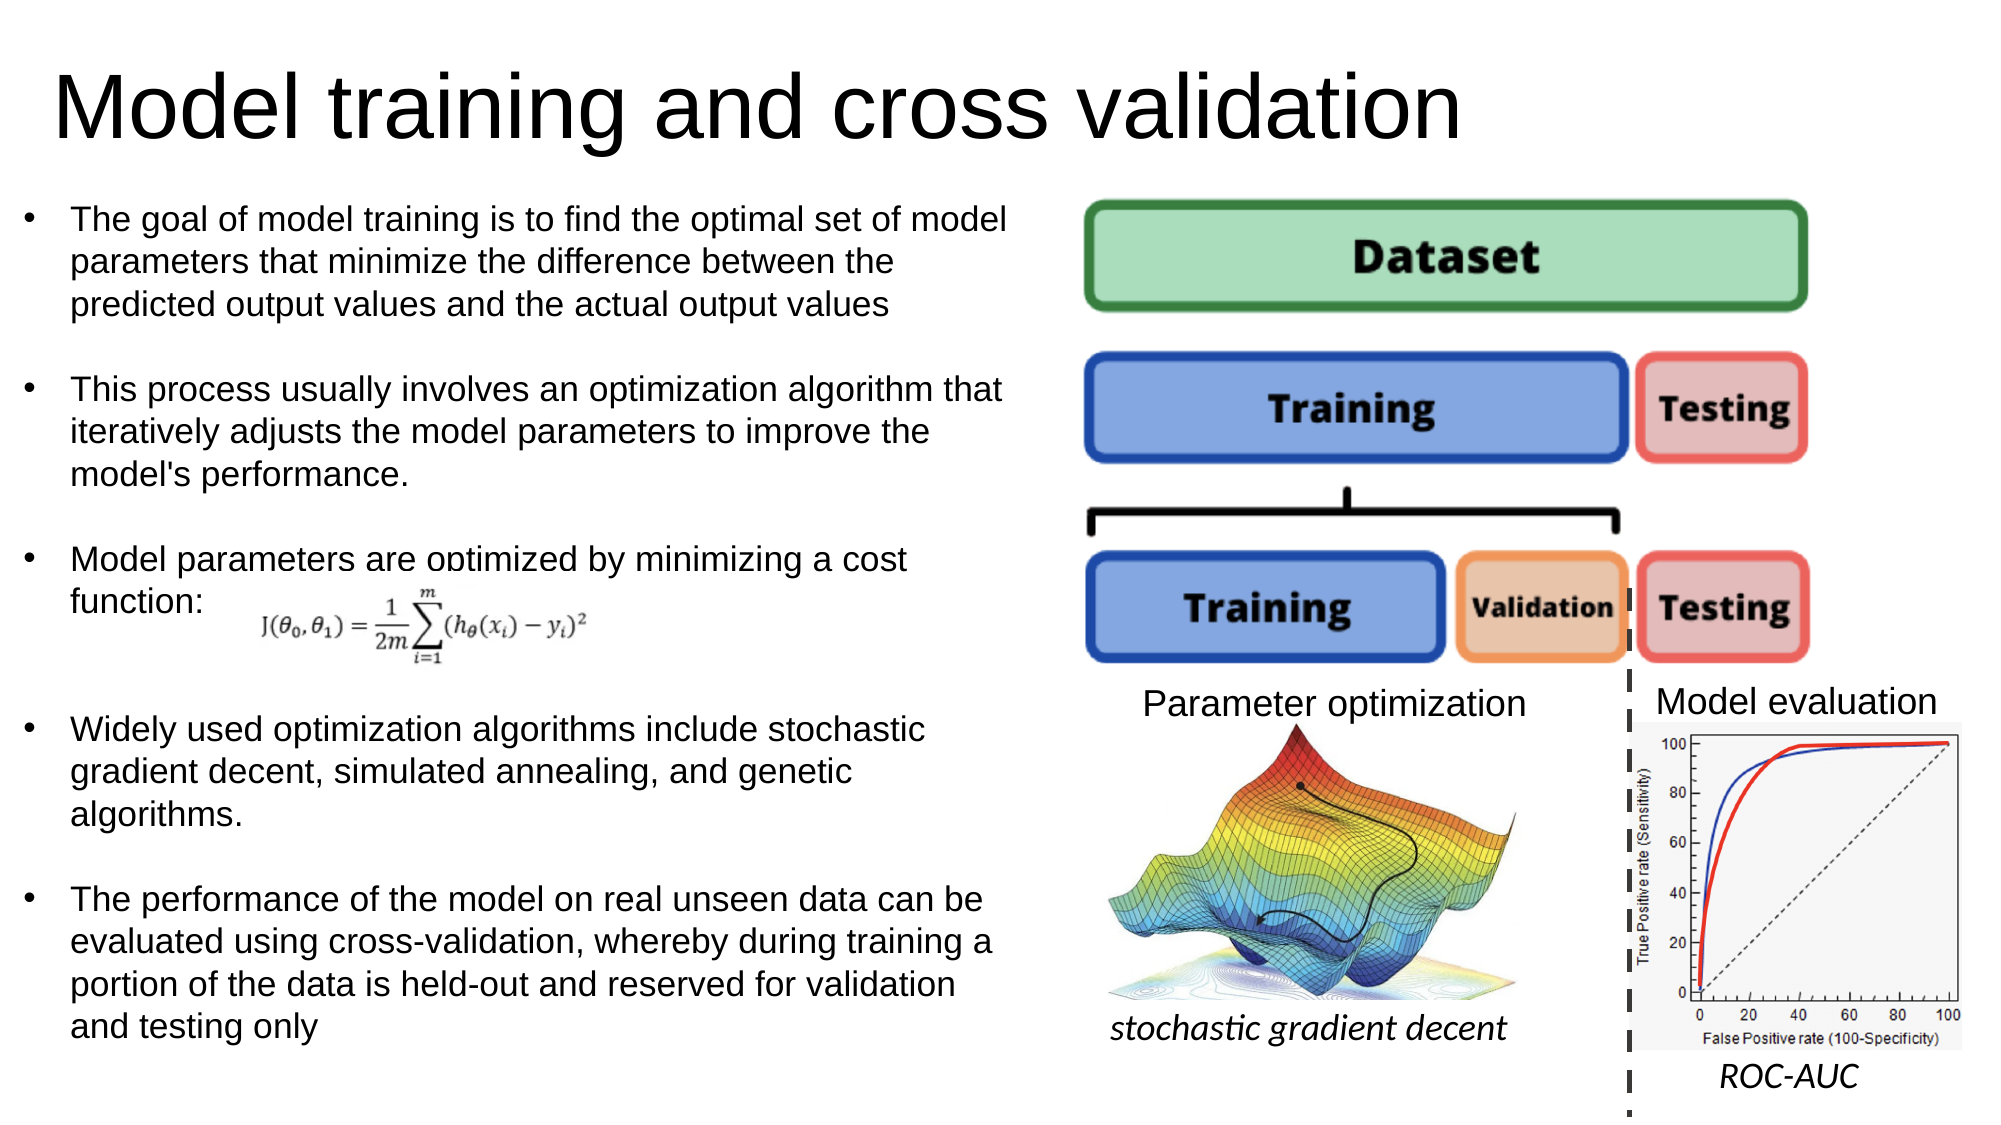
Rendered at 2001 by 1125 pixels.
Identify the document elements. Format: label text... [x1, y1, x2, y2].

text_box ROC-AUC [1704, 1043, 2000, 1104]
text_box stochastic gradient decent [1095, 995, 1591, 1056]
picture [253, 571, 593, 679]
picture [1630, 722, 1962, 1050]
text_box The goal of model training is to find the optimal set of model parameters that minimize the difference between the predicted output values and the actual output values This process usually involves an optimization algorithm that iteratively adjusts the model parameters to improve the model's performance. Model parameters are optimized by minimizing a cost function: Widely used optimization algorithms include stochastic gradient decent, simulated annealing, and genetic algorithms. The performance of the model on real unseen data can be evaluated using cross-validation, whereby during training a portion of the data is held-out and reserved for validation and testing only [8, 188, 1040, 1099]
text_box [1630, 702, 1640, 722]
text_box Parameter optimization [1127, 702, 1629, 732]
title Model training and cross validation [37, 0, 1763, 218]
picture [1056, 152, 1822, 702]
text_box Model evaluation [1640, 669, 2000, 729]
picture [1099, 717, 1529, 1000]
